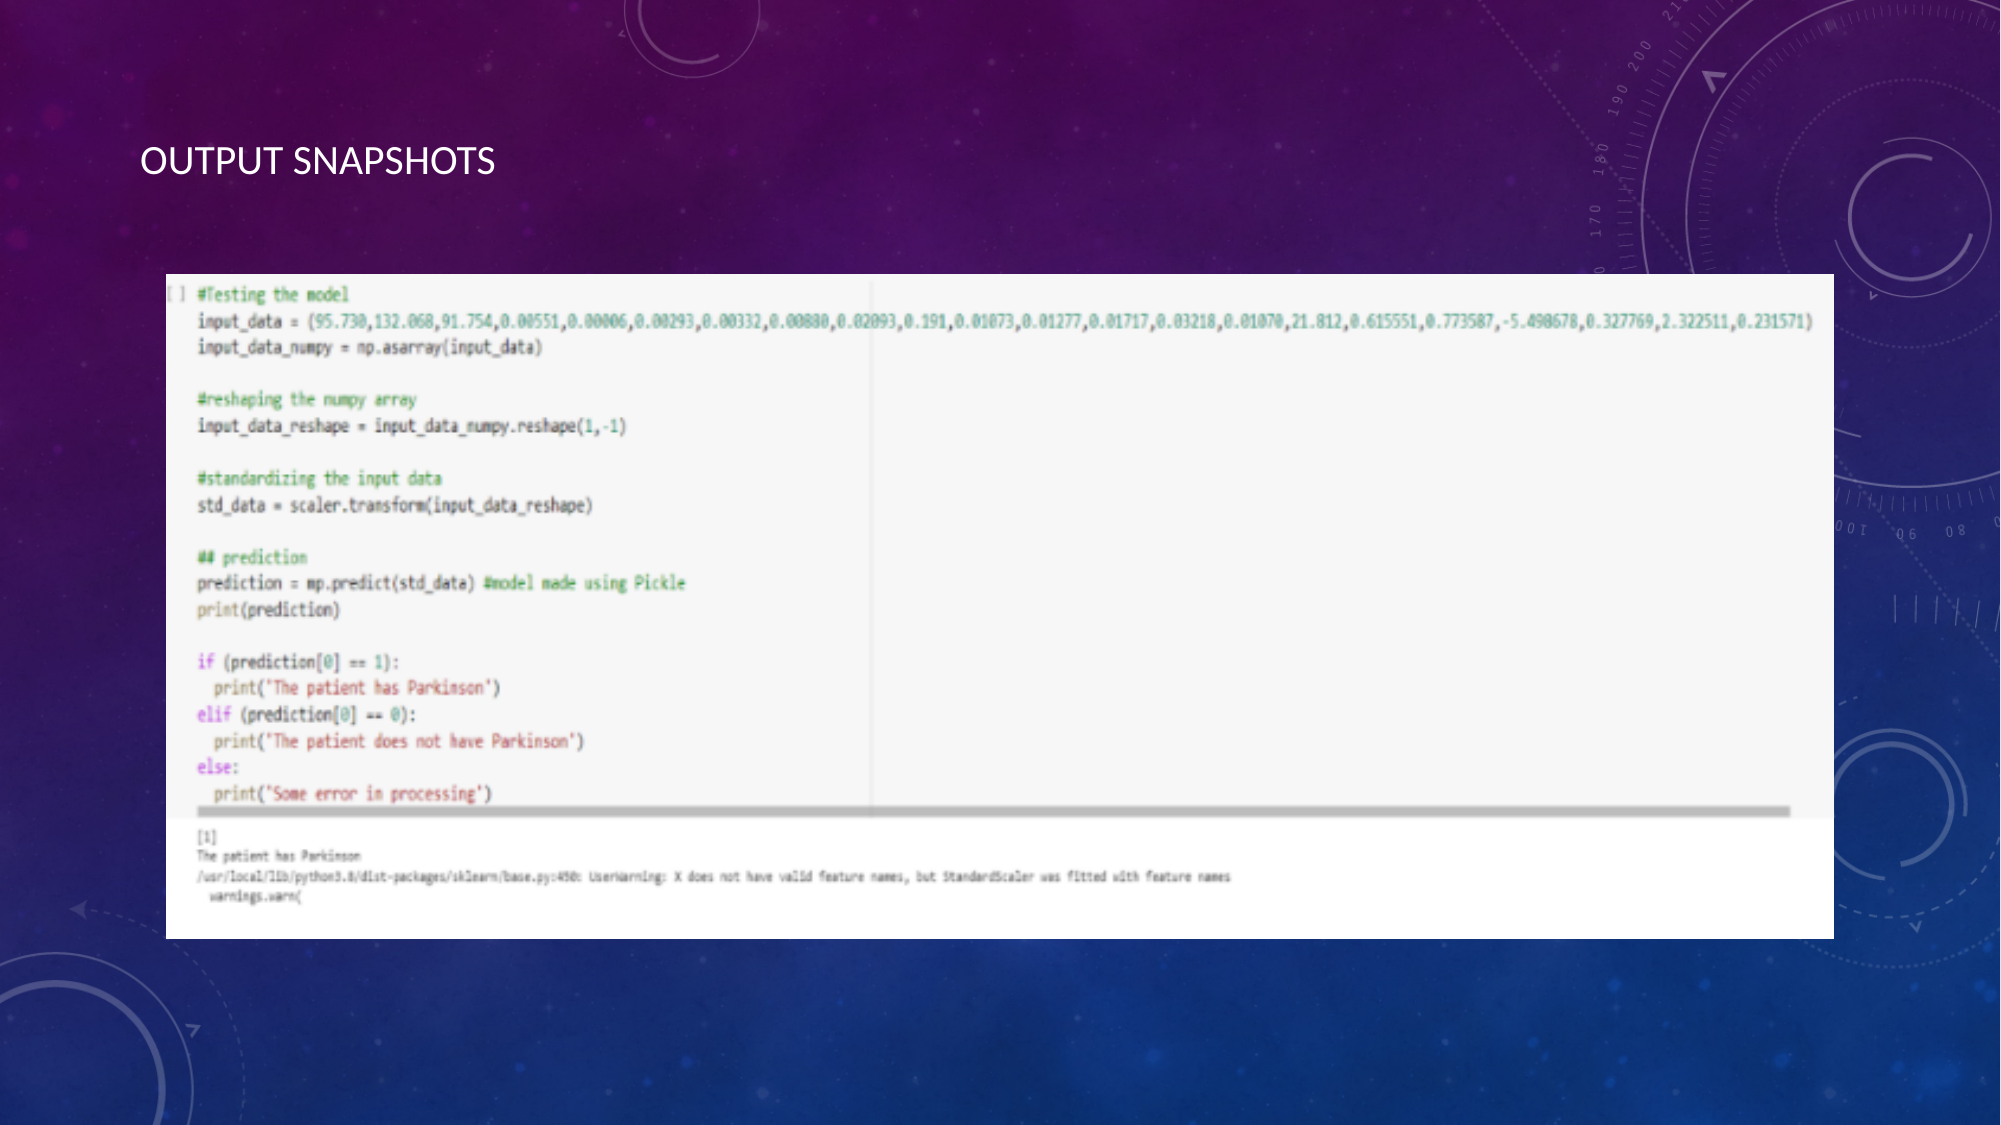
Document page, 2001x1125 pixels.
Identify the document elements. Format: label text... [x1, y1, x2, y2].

picture [0, 0, 2001, 1125]
text_box OUTPUT SNAPSHOTS [125, 125, 531, 191]
